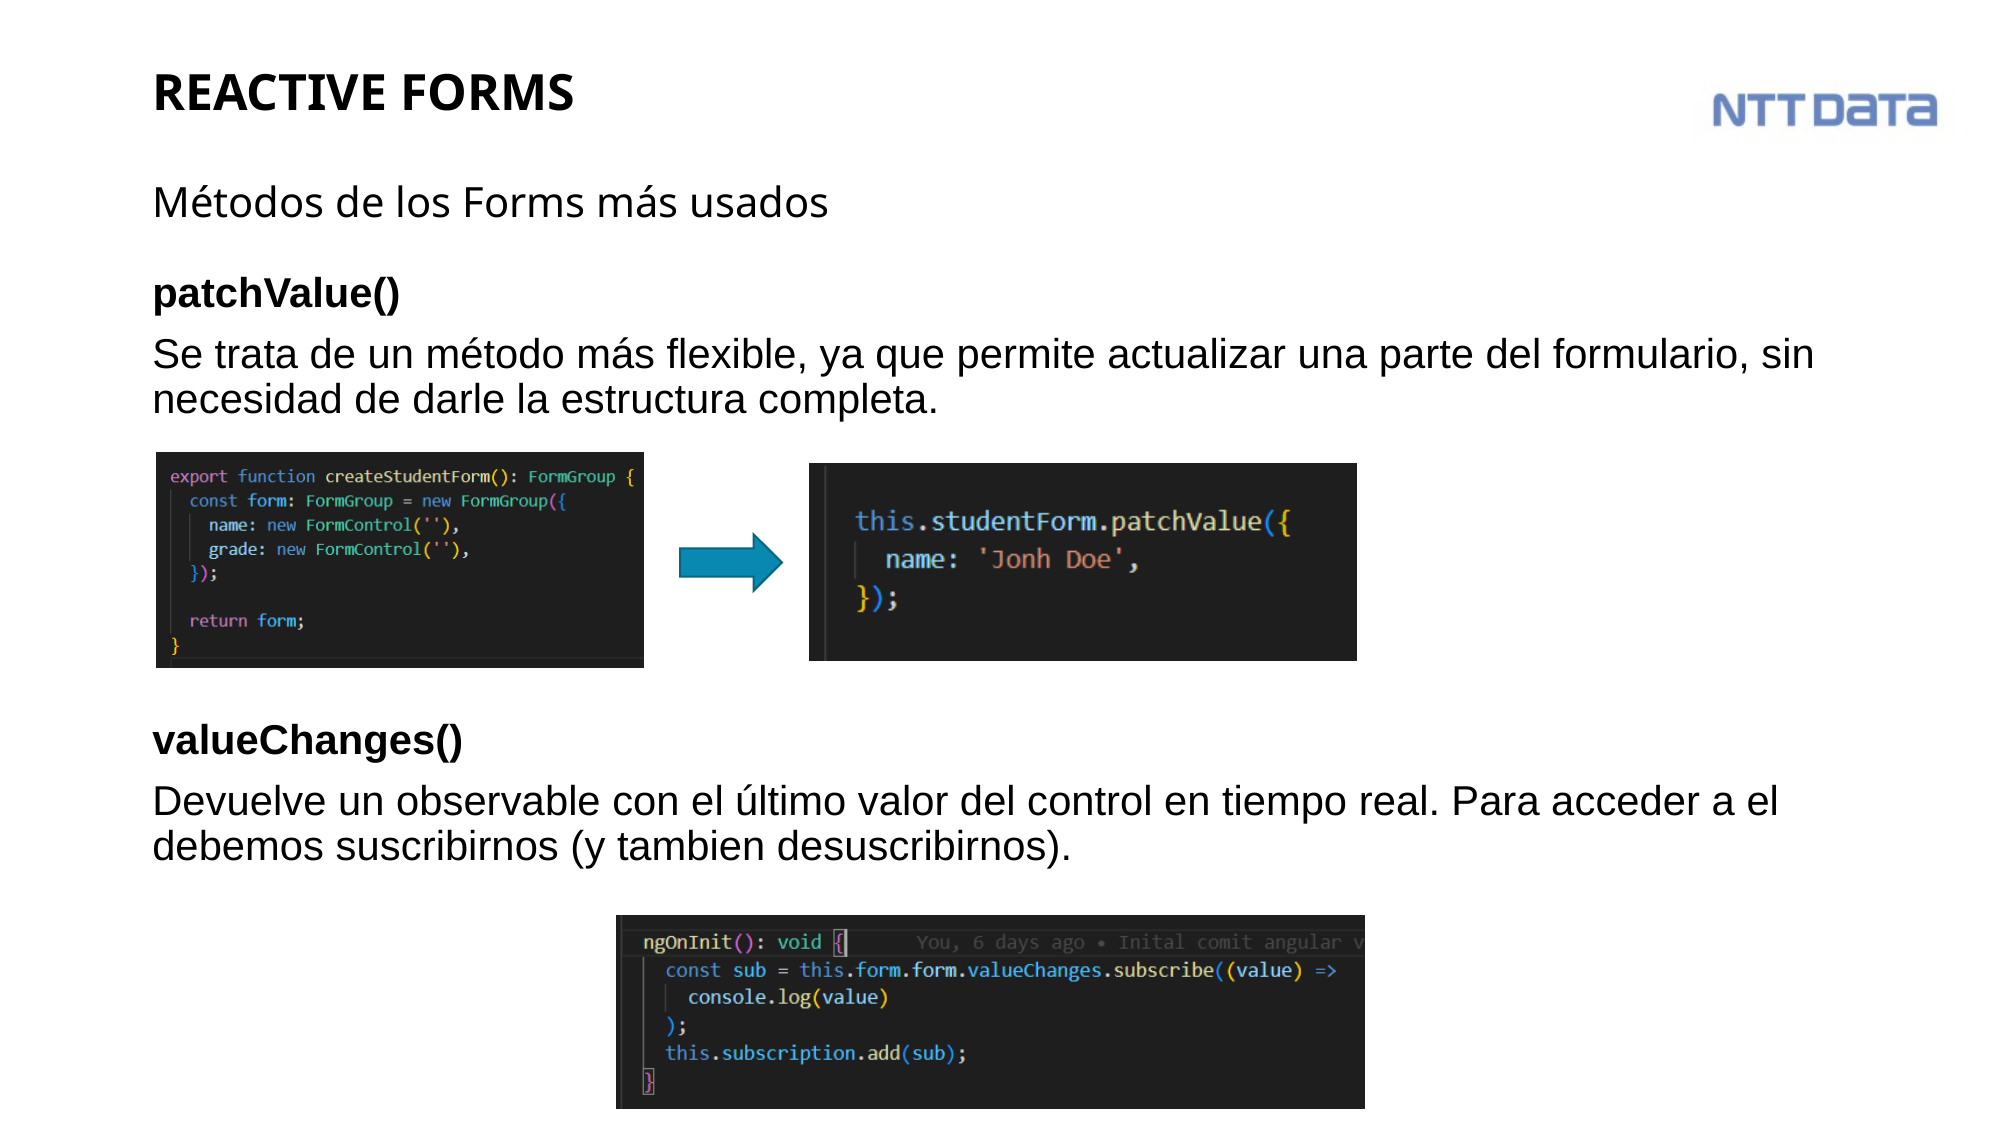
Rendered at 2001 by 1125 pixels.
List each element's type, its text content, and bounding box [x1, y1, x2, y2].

list patchValue() Se trata de un método más flexible, ya que permite actualizar una parte del formulario, sin necesidad de darle la estructura completa. valueChanges() Devuelve un observable con el último valor del control en tiempo real. Para acceder a el debemos suscribirnos (y tambien desuscribirnos). [137, 264, 1863, 1014]
picture [156, 452, 644, 668]
list Métodos de los Forms más usados [137, 163, 1709, 244]
picture [616, 915, 1365, 1109]
picture [809, 463, 1357, 661]
picture [1695, 61, 1961, 164]
title REACTIVE FORMS [137, 59, 1709, 144]
text_box [679, 531, 784, 594]
